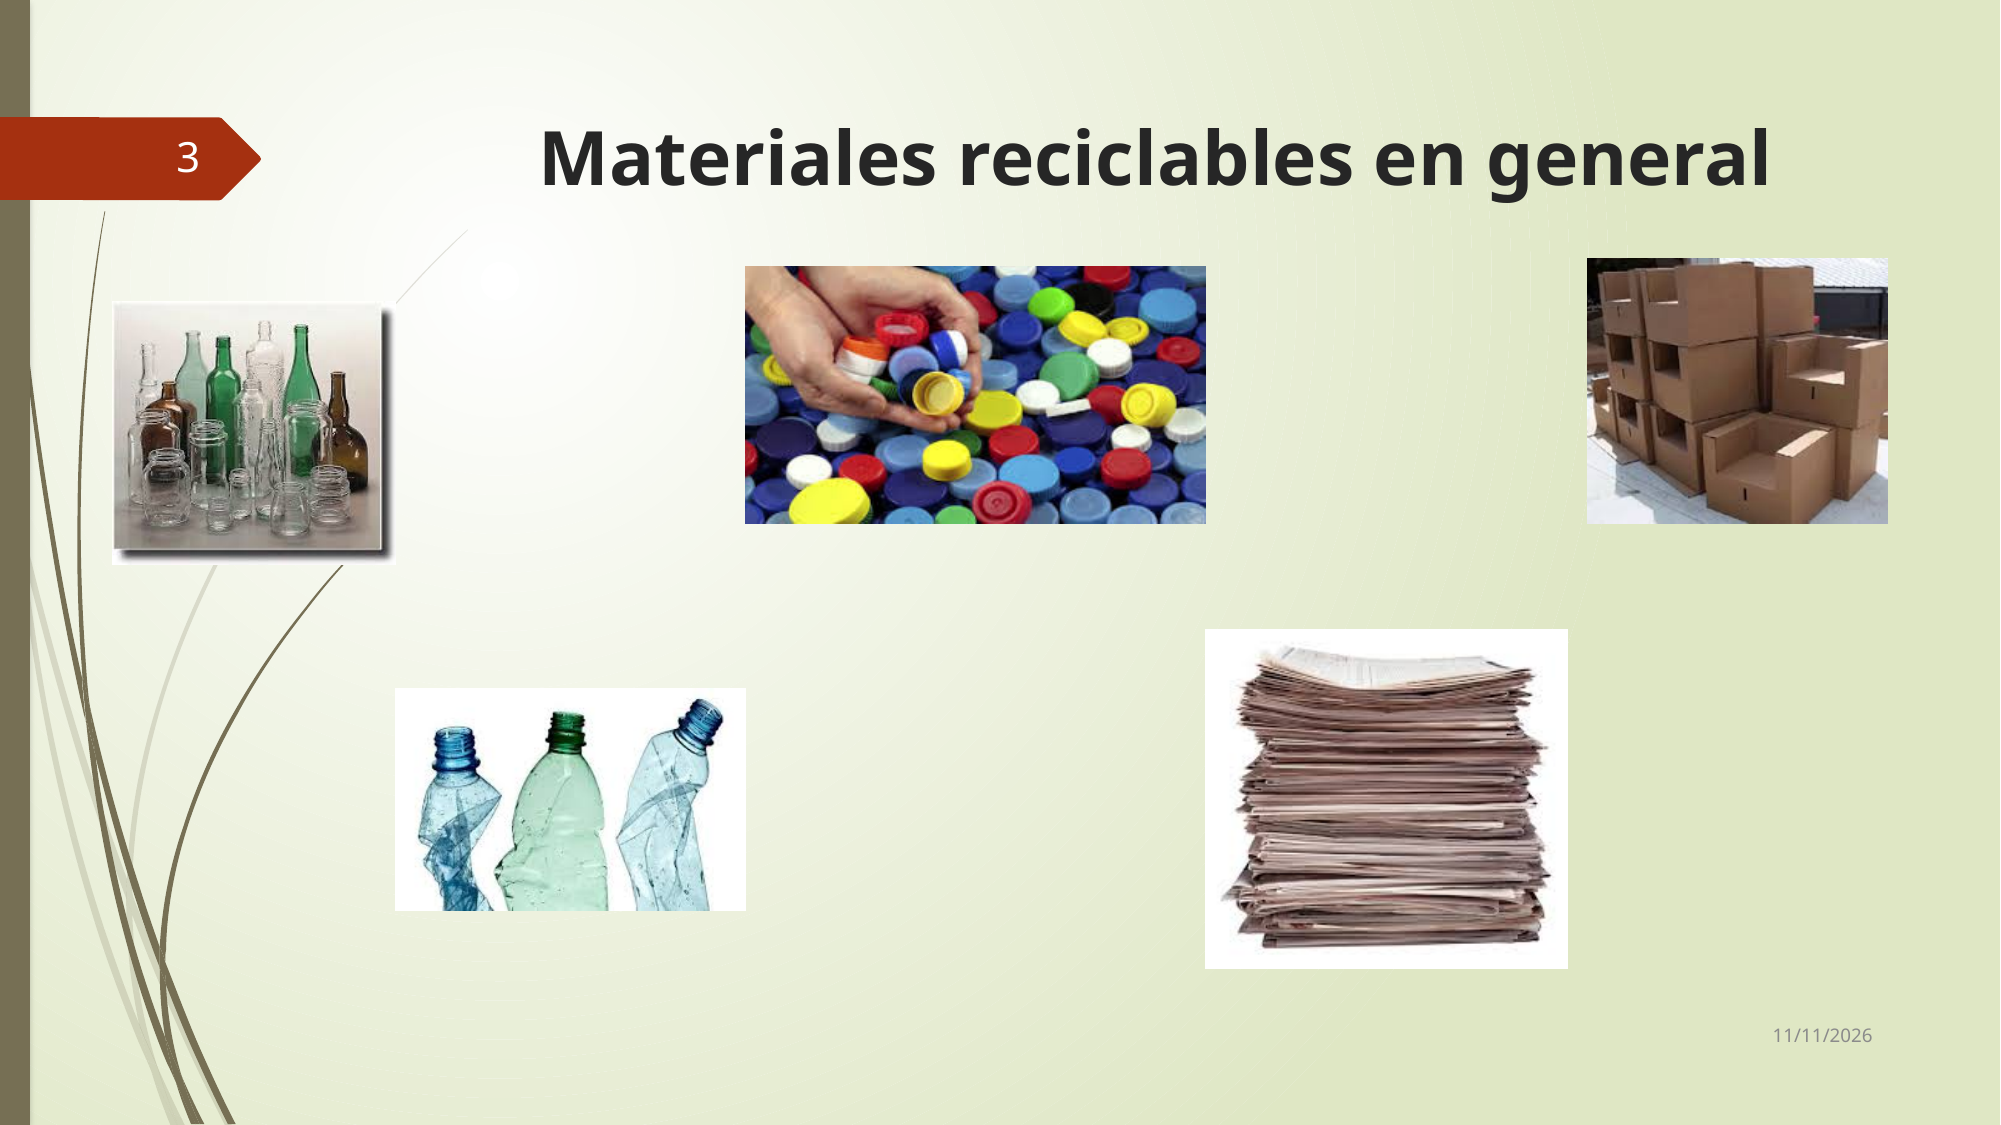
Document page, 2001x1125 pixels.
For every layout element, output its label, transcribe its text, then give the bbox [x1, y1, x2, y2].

picture [1204, 629, 1568, 970]
slide_number 3 [87, 129, 216, 190]
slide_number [1699, 1005, 1888, 1067]
picture [112, 301, 396, 565]
picture [395, 688, 746, 911]
picture [745, 265, 1206, 524]
picture [1587, 257, 1888, 524]
title Materiales reciclables en general [425, 102, 1888, 313]
